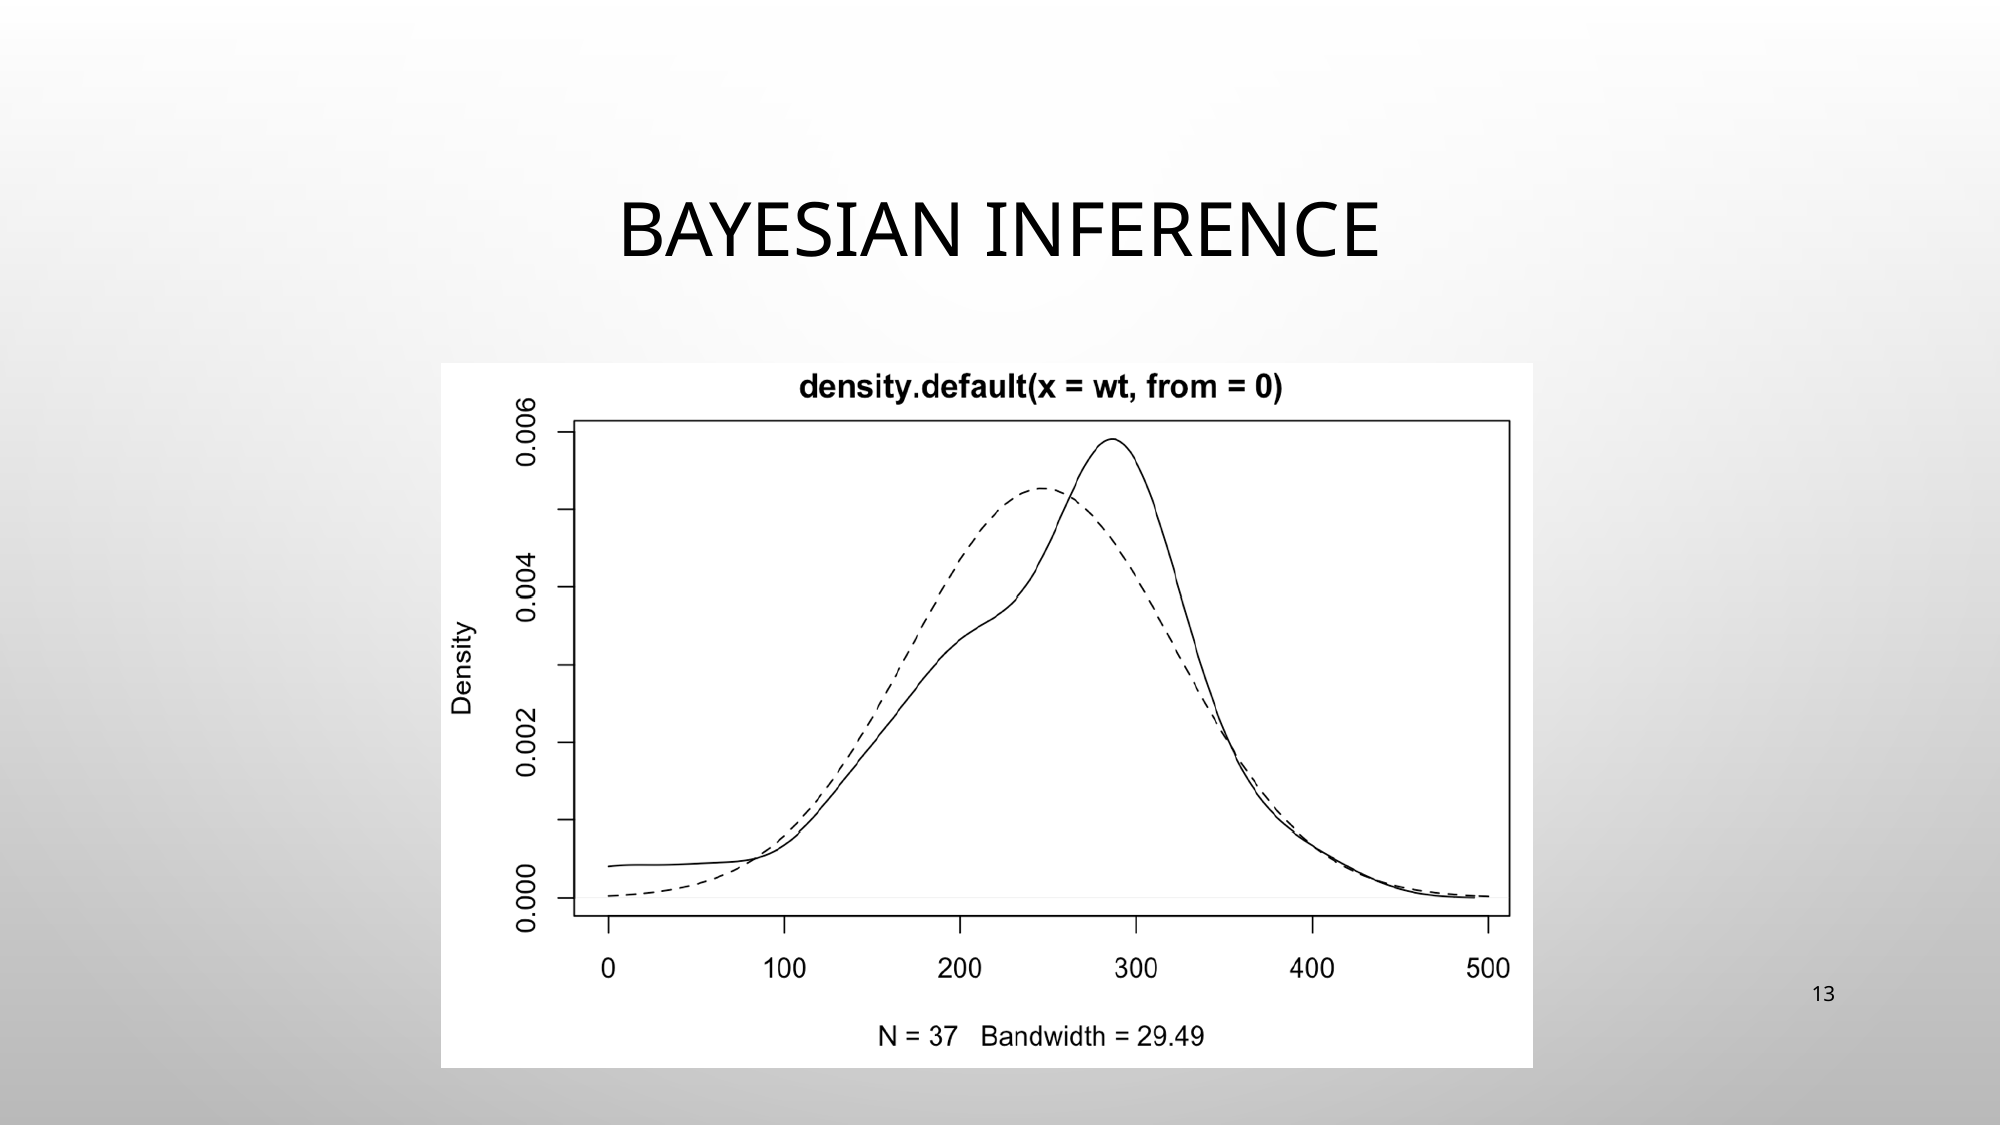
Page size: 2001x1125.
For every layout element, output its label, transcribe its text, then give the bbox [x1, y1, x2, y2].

picture [0, 0, 2000, 1125]
title Bayesian inference [149, 101, 1851, 364]
slide_number 13 [1724, 965, 1851, 1025]
